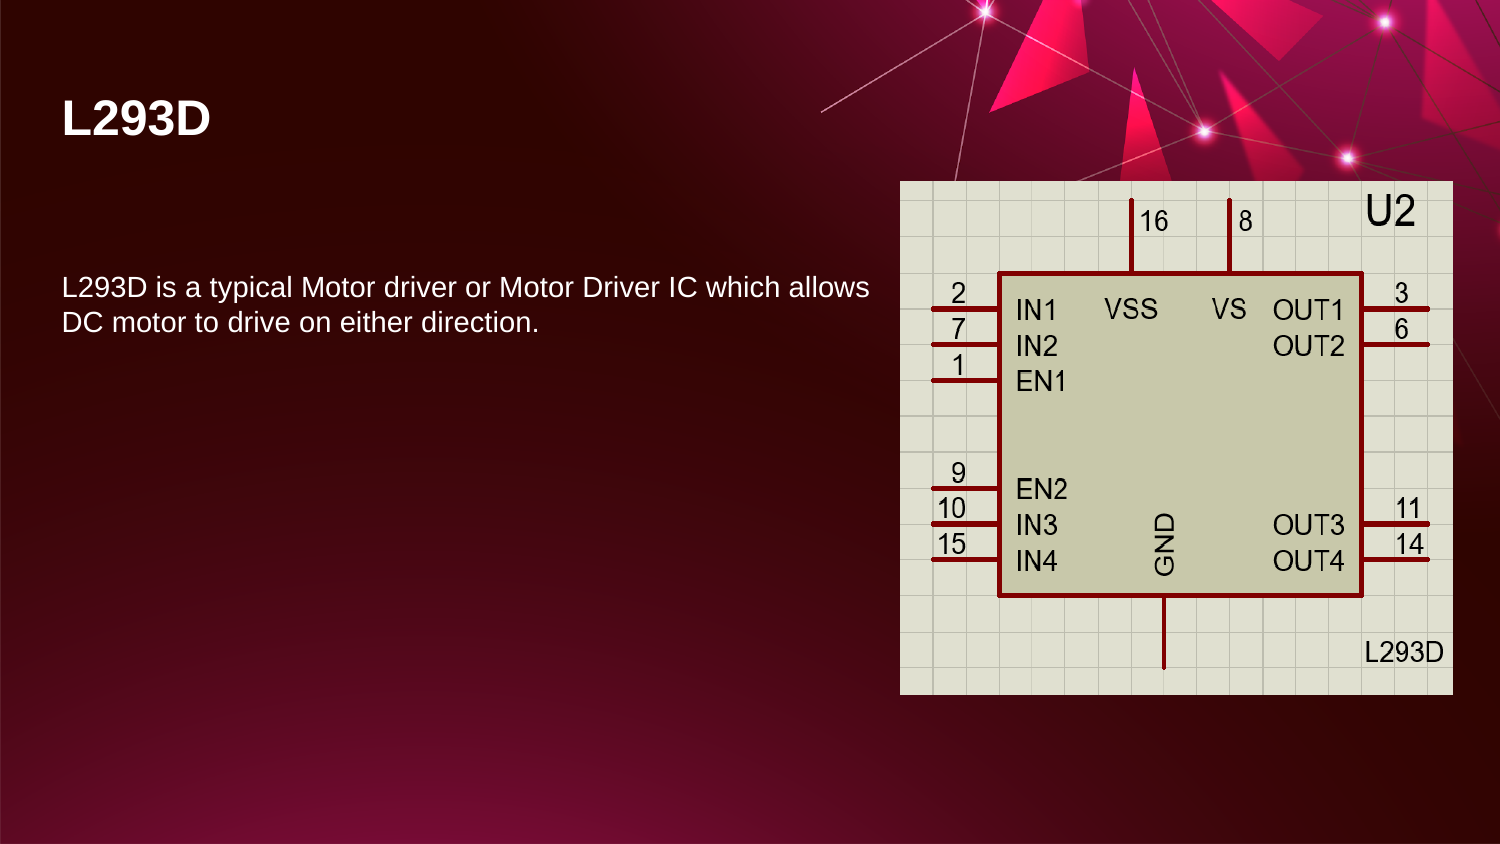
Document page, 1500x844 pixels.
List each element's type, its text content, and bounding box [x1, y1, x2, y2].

text_box L293D is a typical Motor driver or Motor Driver IC which allows DC motor to drive on either direction. [46, 260, 894, 346]
picture [0, 0, 1500, 844]
text_box L293D [46, 77, 332, 153]
